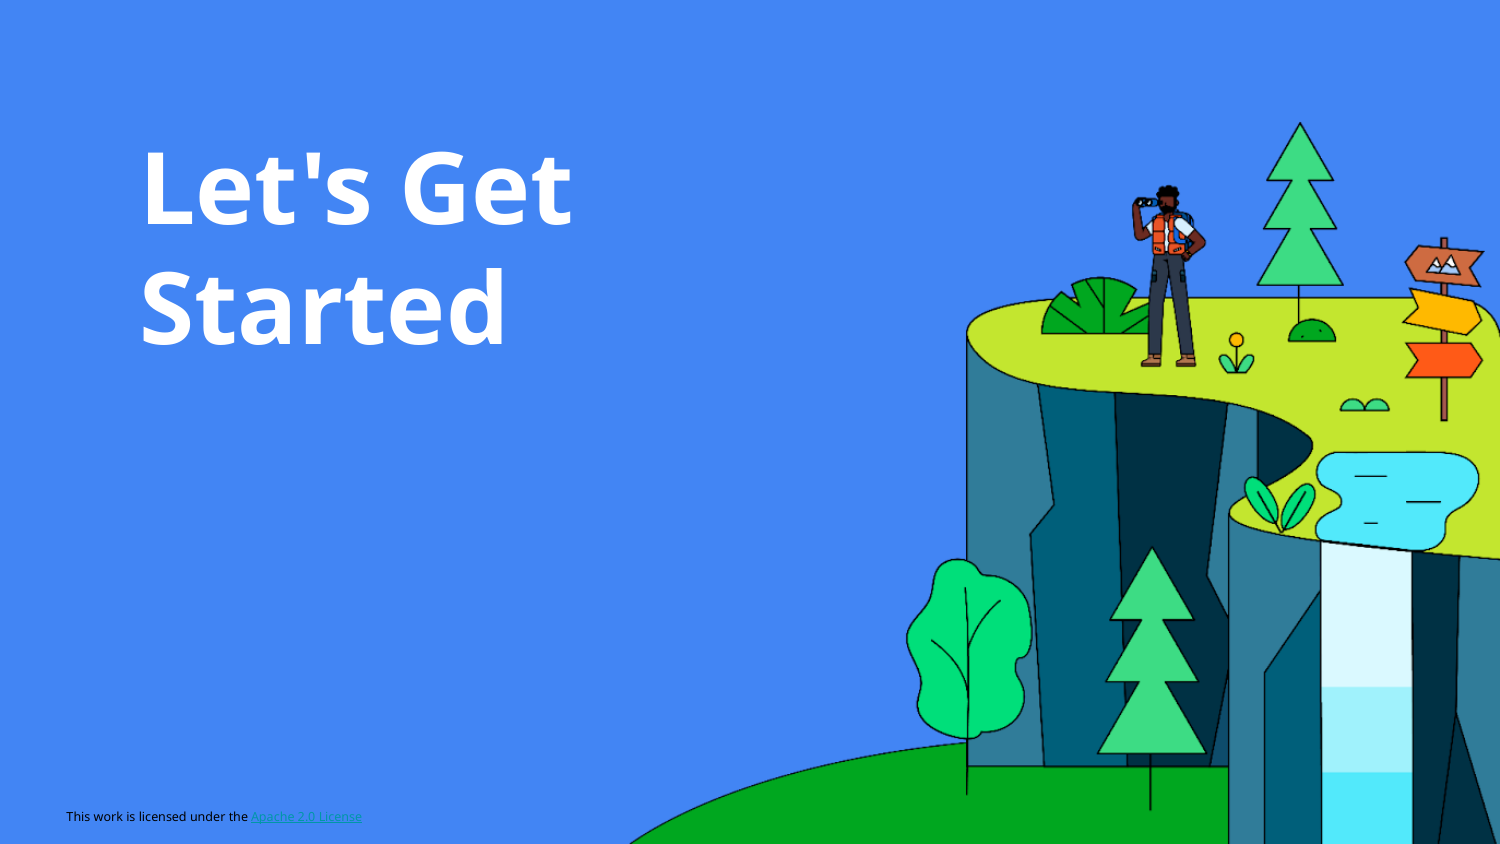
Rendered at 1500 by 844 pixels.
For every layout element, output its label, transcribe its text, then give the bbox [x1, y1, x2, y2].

title Let's Get Started [124, 109, 564, 230]
picture [569, 94, 1500, 844]
